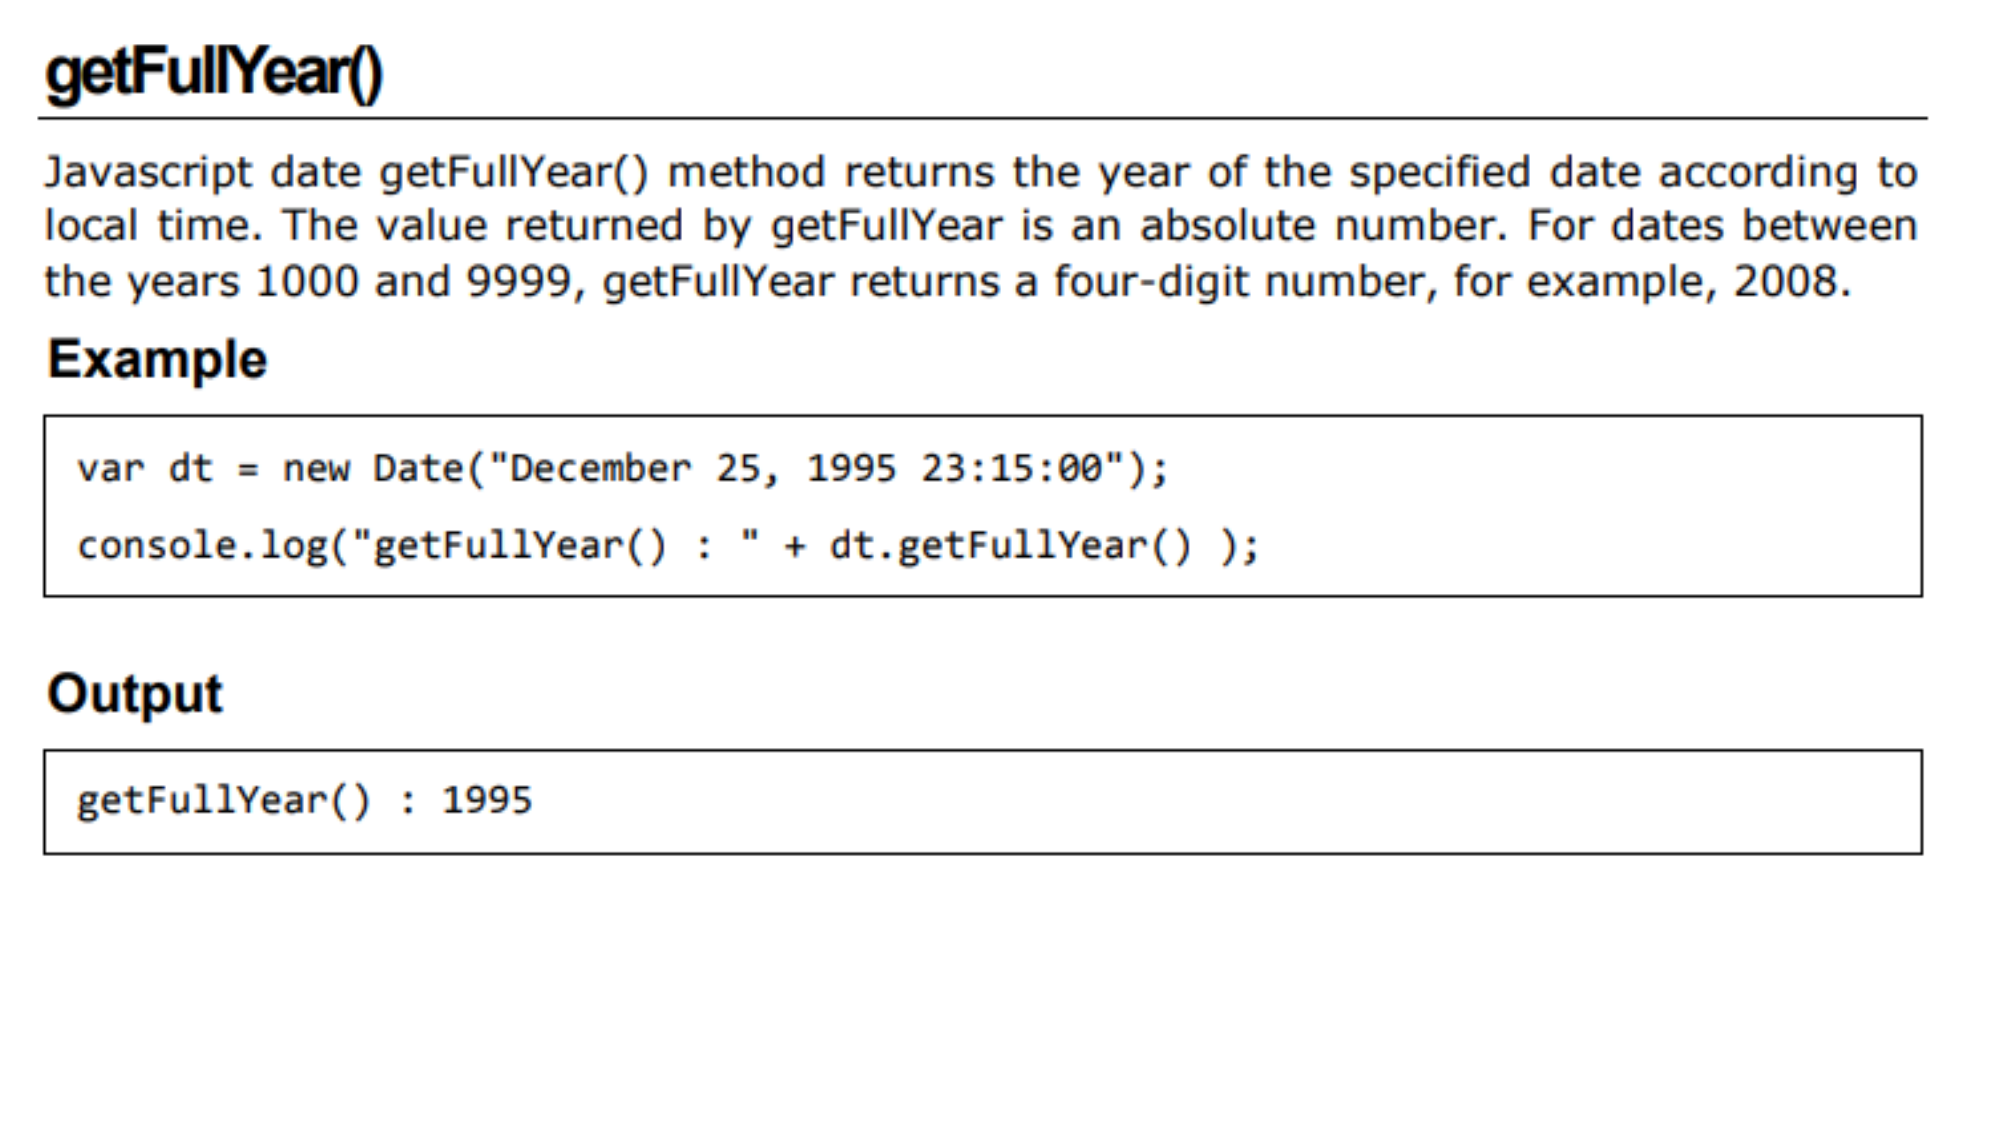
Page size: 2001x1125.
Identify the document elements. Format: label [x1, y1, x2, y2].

picture [35, 43, 1942, 864]
